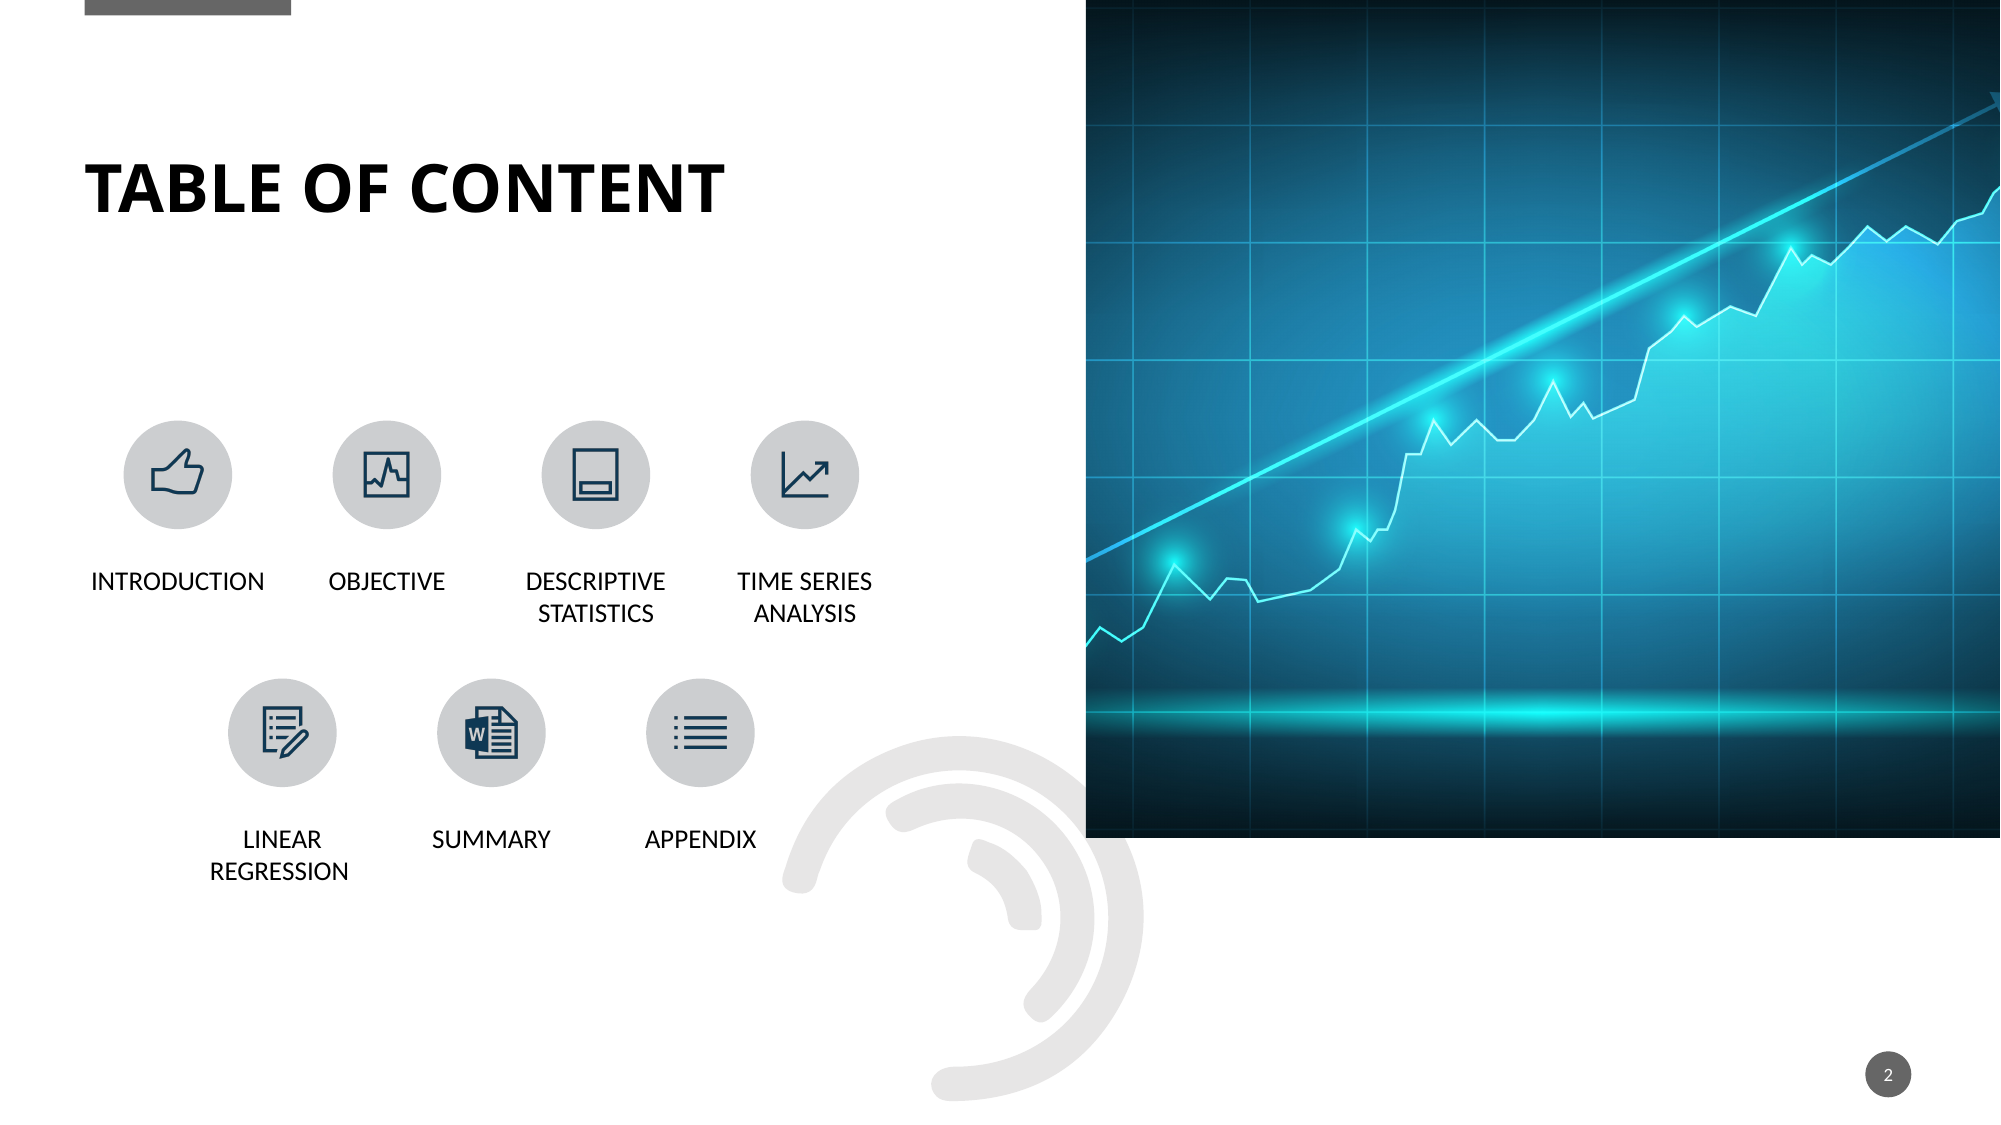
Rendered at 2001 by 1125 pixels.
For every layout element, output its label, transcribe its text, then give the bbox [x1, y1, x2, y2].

title TABLE OF CONTENT [84, 81, 895, 300]
picture [1085, 0, 2000, 838]
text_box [88, 299, 895, 1014]
slide_number 2 [1864, 1059, 1913, 1090]
